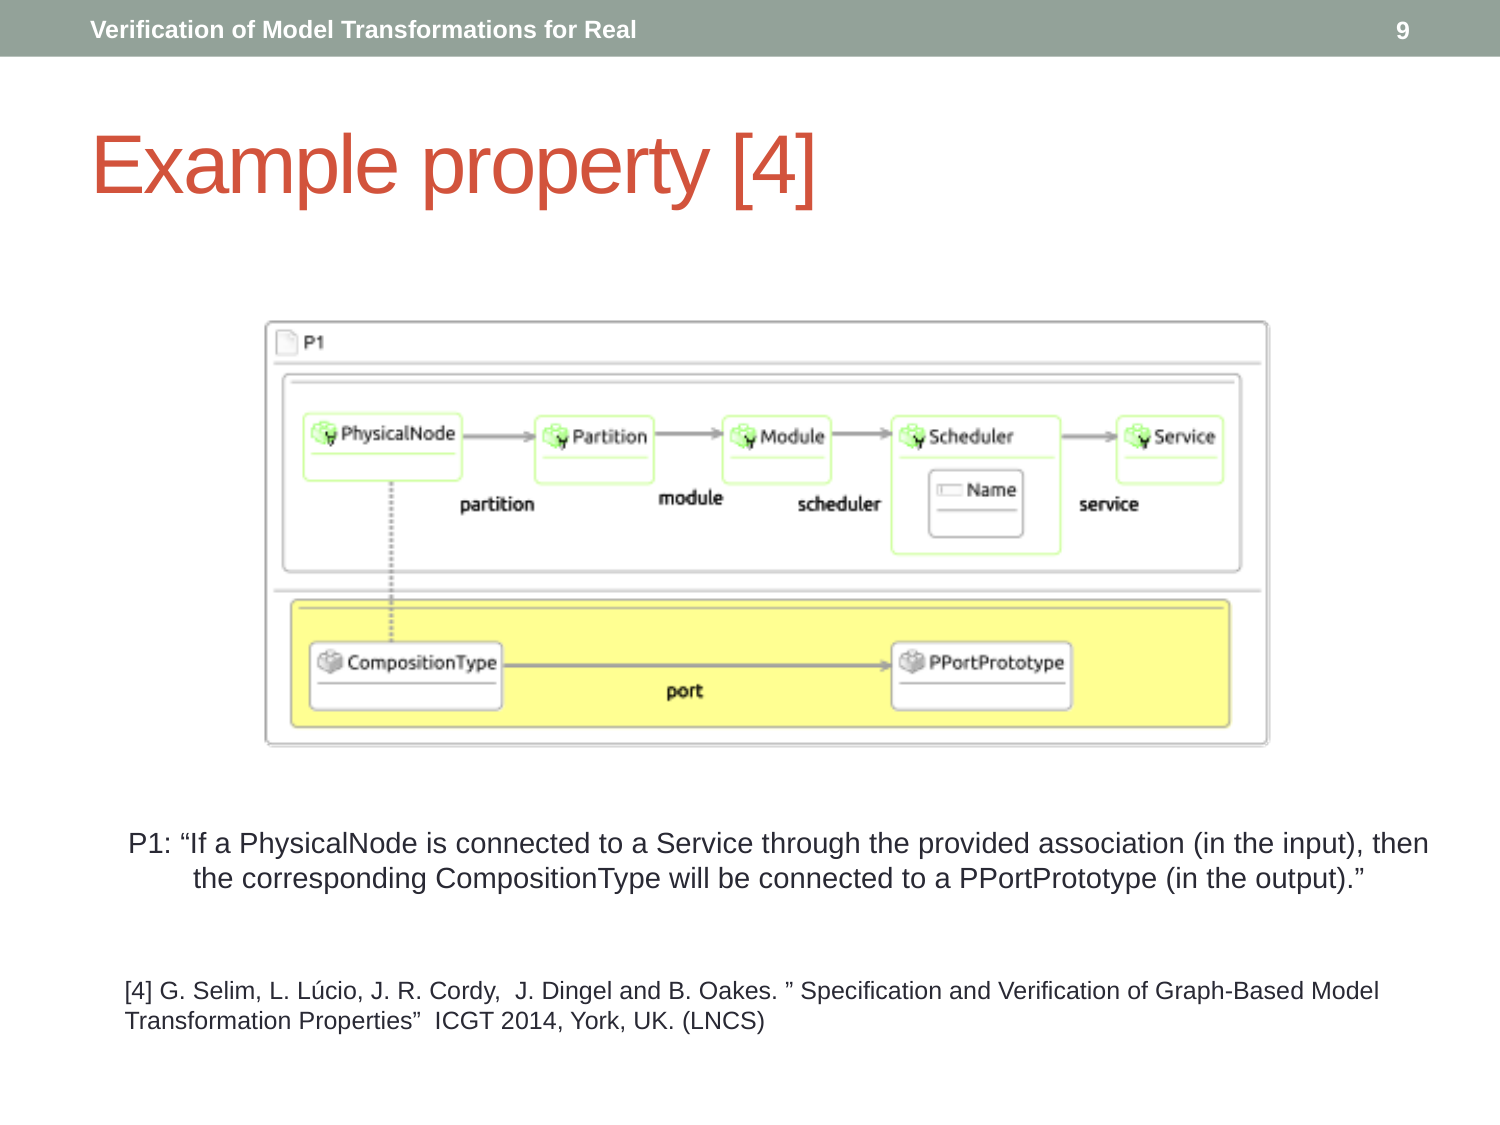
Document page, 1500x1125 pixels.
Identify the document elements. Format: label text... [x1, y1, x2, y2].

text_box [4] G. Selim, L. Lúcio, J. R. Cordy, J. Dingel and B. Oakes. ” Specification and Verification of Graph-Based Model Transformation Properties” ICGT 2014, York, UK. (LNCS) [109, 966, 1398, 1042]
text_box P1: “If a PhysicalNode is connected to a Service through the provided association (in the input), then the corresponding CompositionType will be connected to a PPortPrototype (in the output).” [113, 816, 1447, 902]
slide_number 9 [1250, 2, 1425, 57]
picture [250, 307, 1285, 763]
title Example property [4] [75, 79, 1425, 242]
